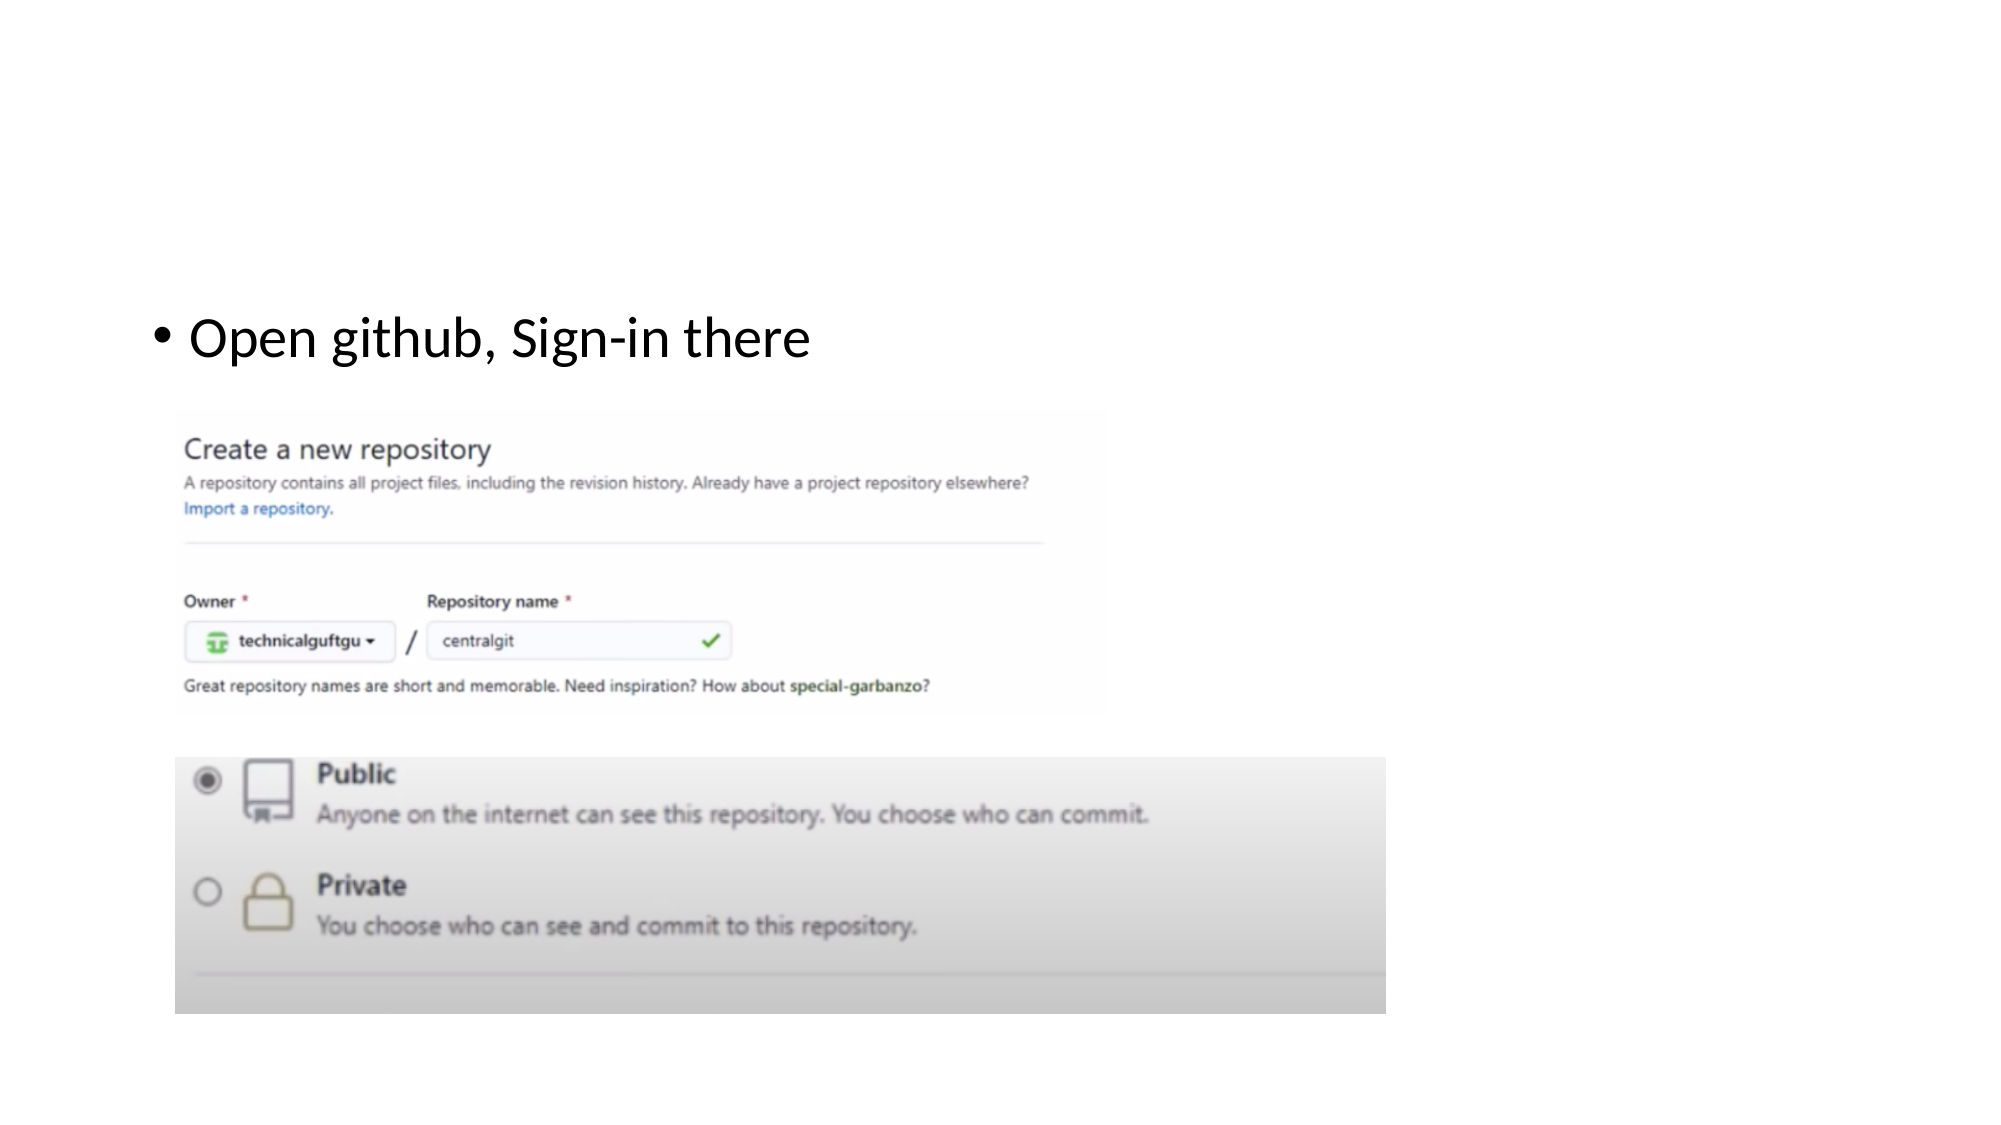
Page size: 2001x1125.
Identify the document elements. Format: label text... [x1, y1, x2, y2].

picture [175, 410, 1109, 715]
picture [175, 757, 1386, 1014]
list Open github, Sign-in there [137, 299, 1863, 1014]
